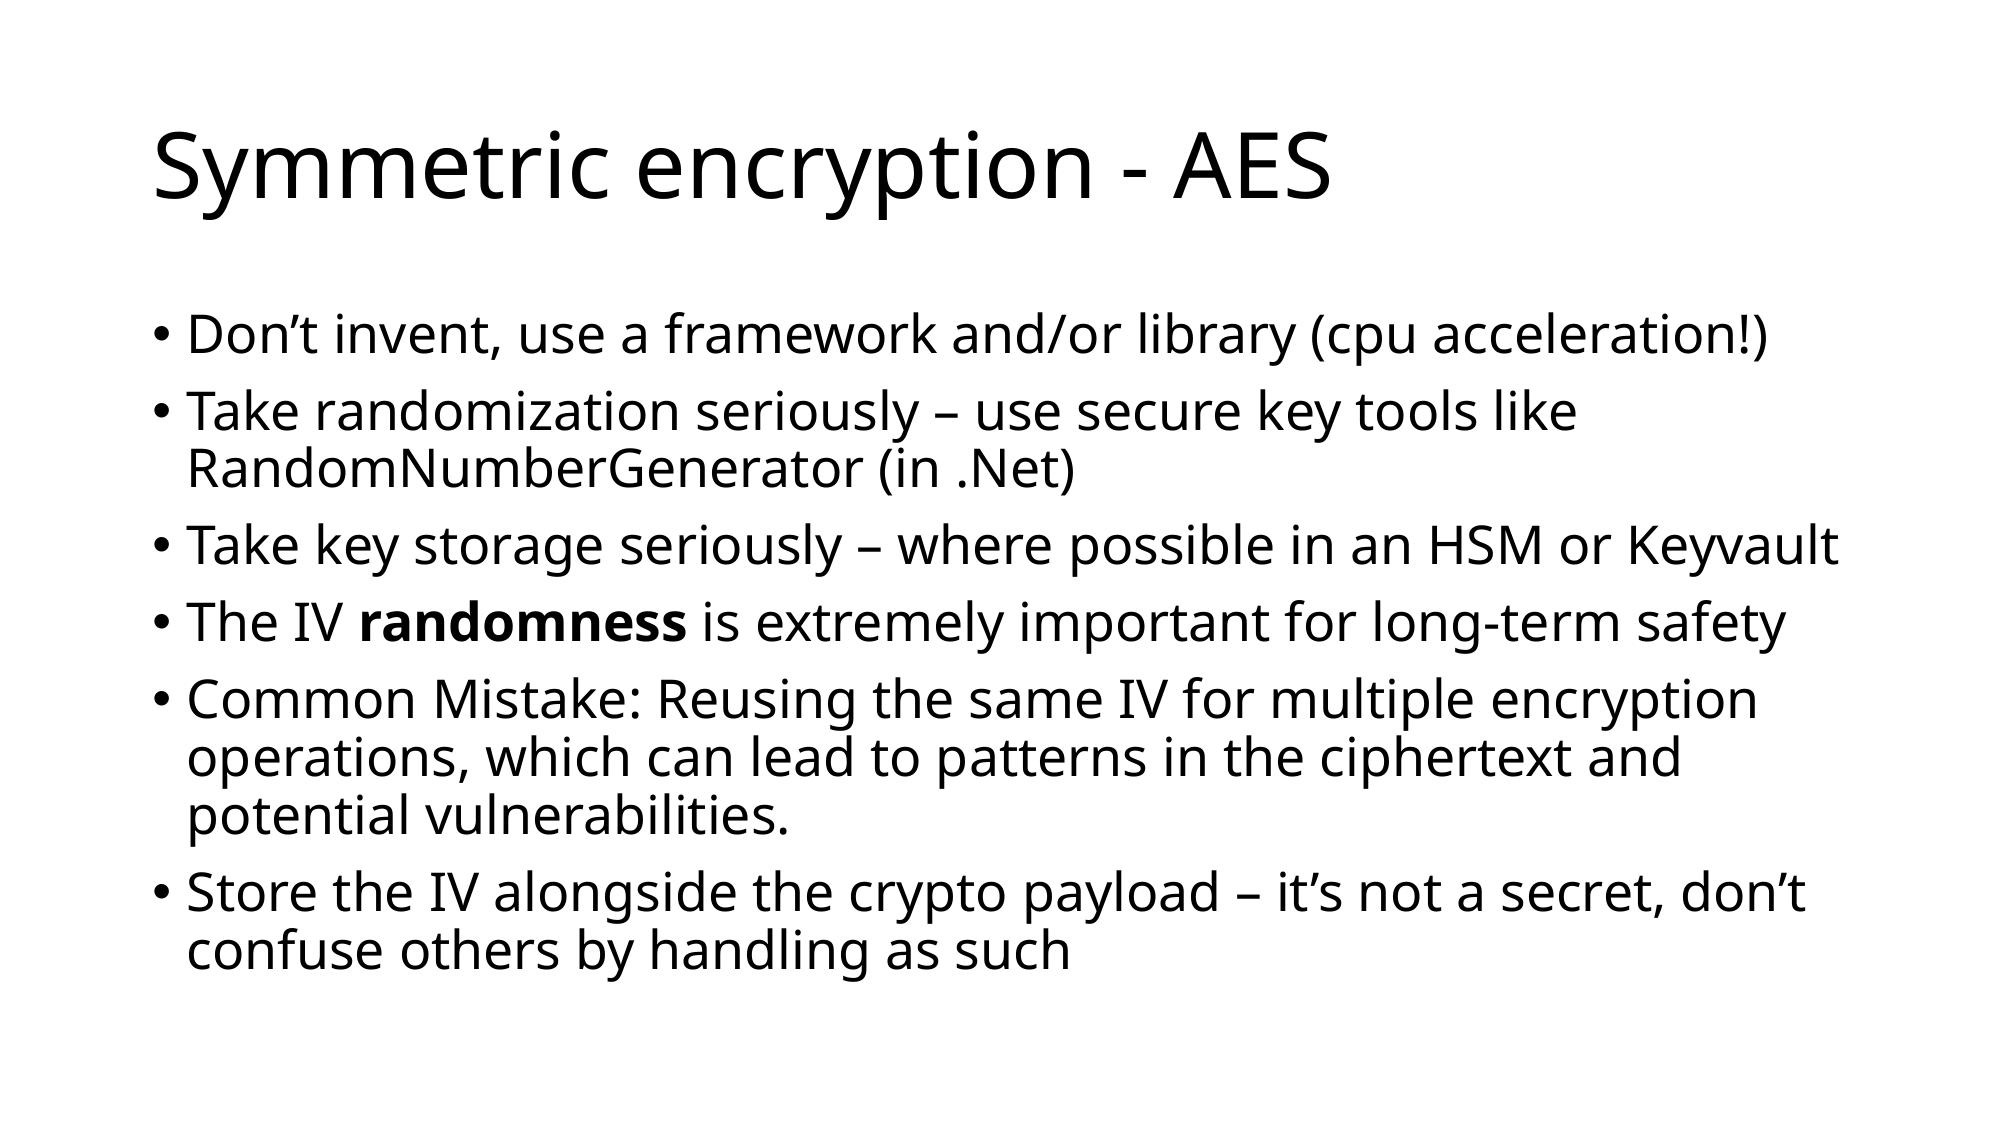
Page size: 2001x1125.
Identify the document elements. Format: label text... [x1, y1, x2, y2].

list Don’t invent, use a framework and/or library (cpu acceleration!) Take randomization seriously – use secure key tools like RandomNumberGenerator (in .Net) Take key storage seriously – where possible in an HSM or Keyvault The IV randomness is extremely important for long-term safety Common Mistake: Reusing the same IV for multiple encryption operations, which can lead to patterns in the ciphertext and potential vulnerabilities. Store the IV alongside the crypto payload – it’s not a secret, don’t confuse others by handling as such [137, 299, 1863, 1014]
title Symmetric encryption - AES [137, 59, 1863, 278]
